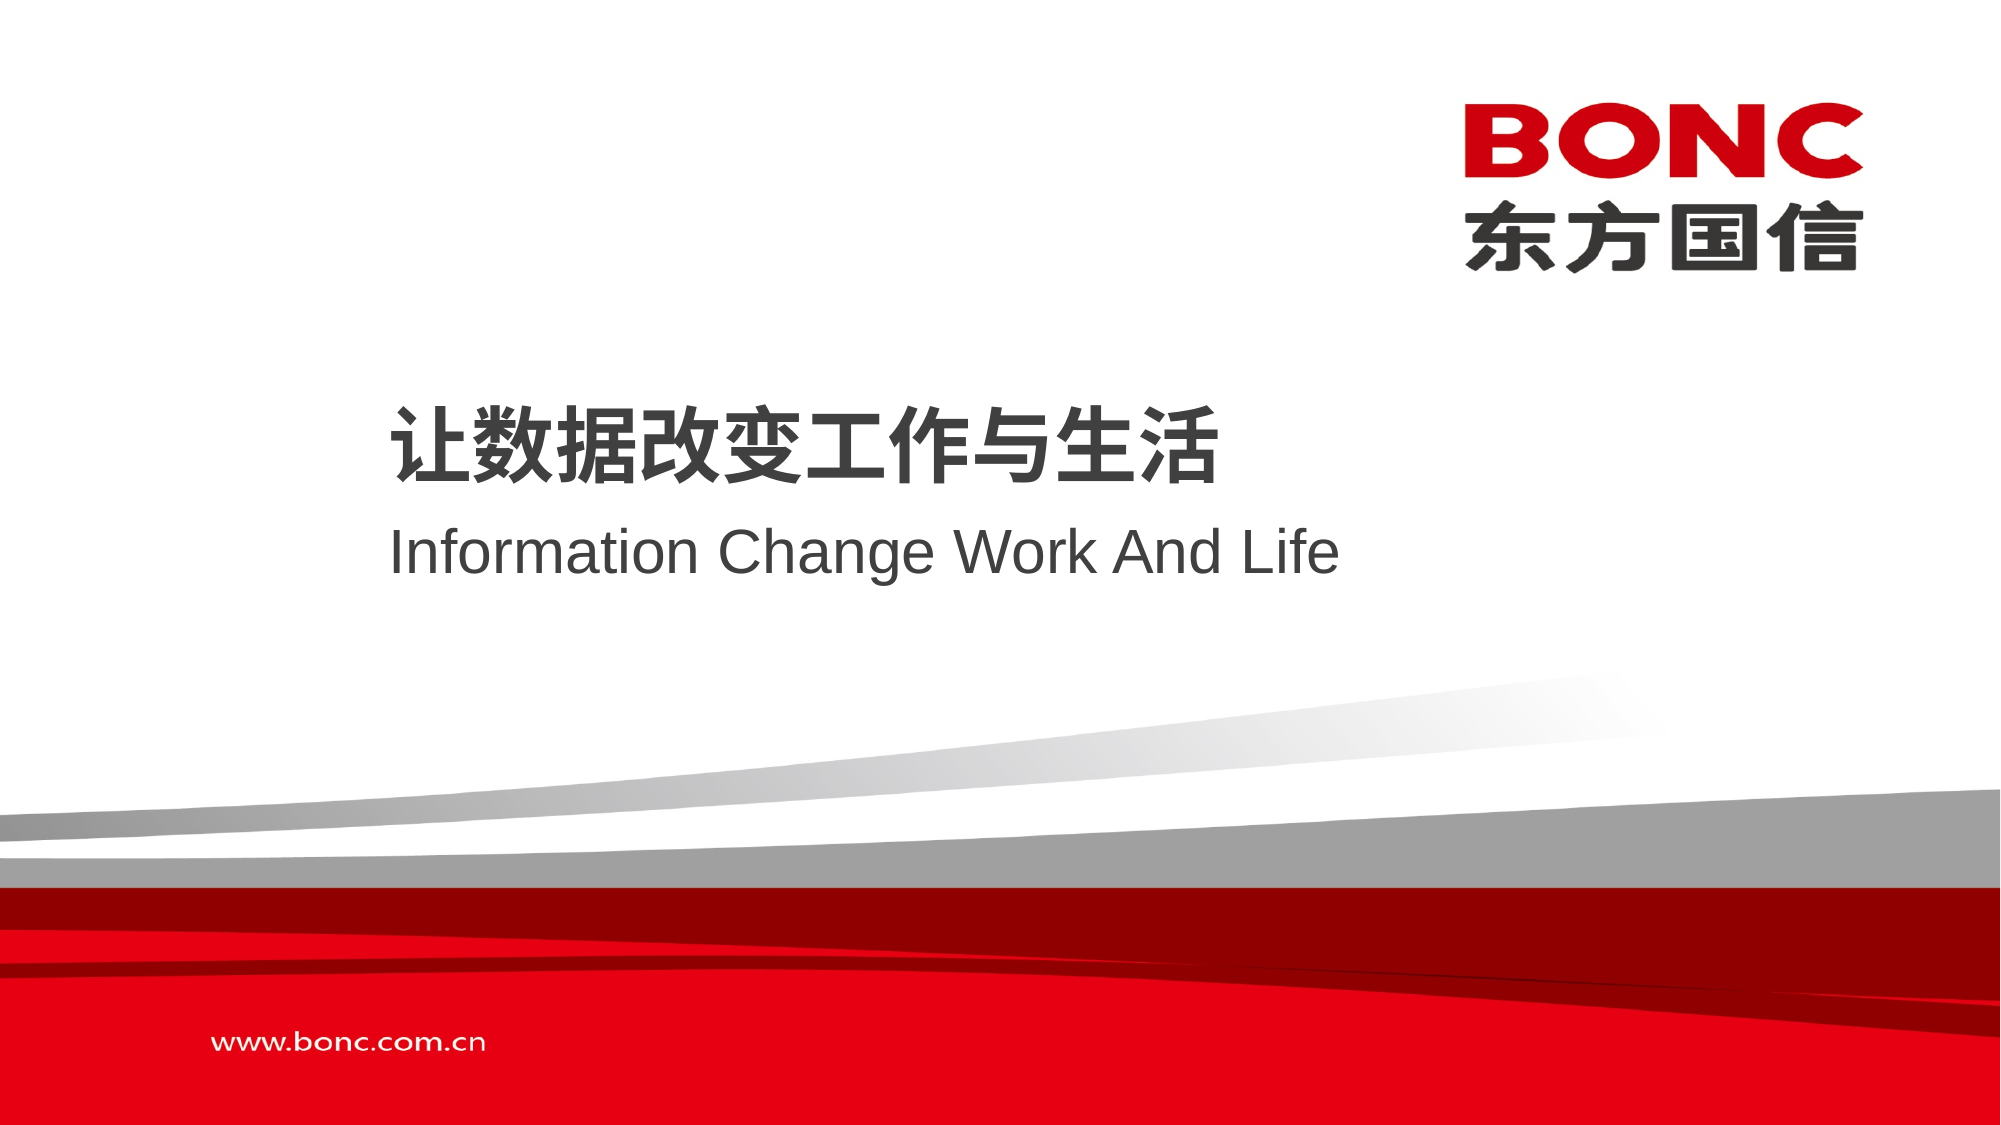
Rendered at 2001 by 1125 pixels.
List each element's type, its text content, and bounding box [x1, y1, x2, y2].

title 让数据改变工作与生活 [373, 385, 1649, 627]
picture [0, 0, 2001, 1125]
subtitle Information Change Work And Life [373, 503, 1544, 791]
